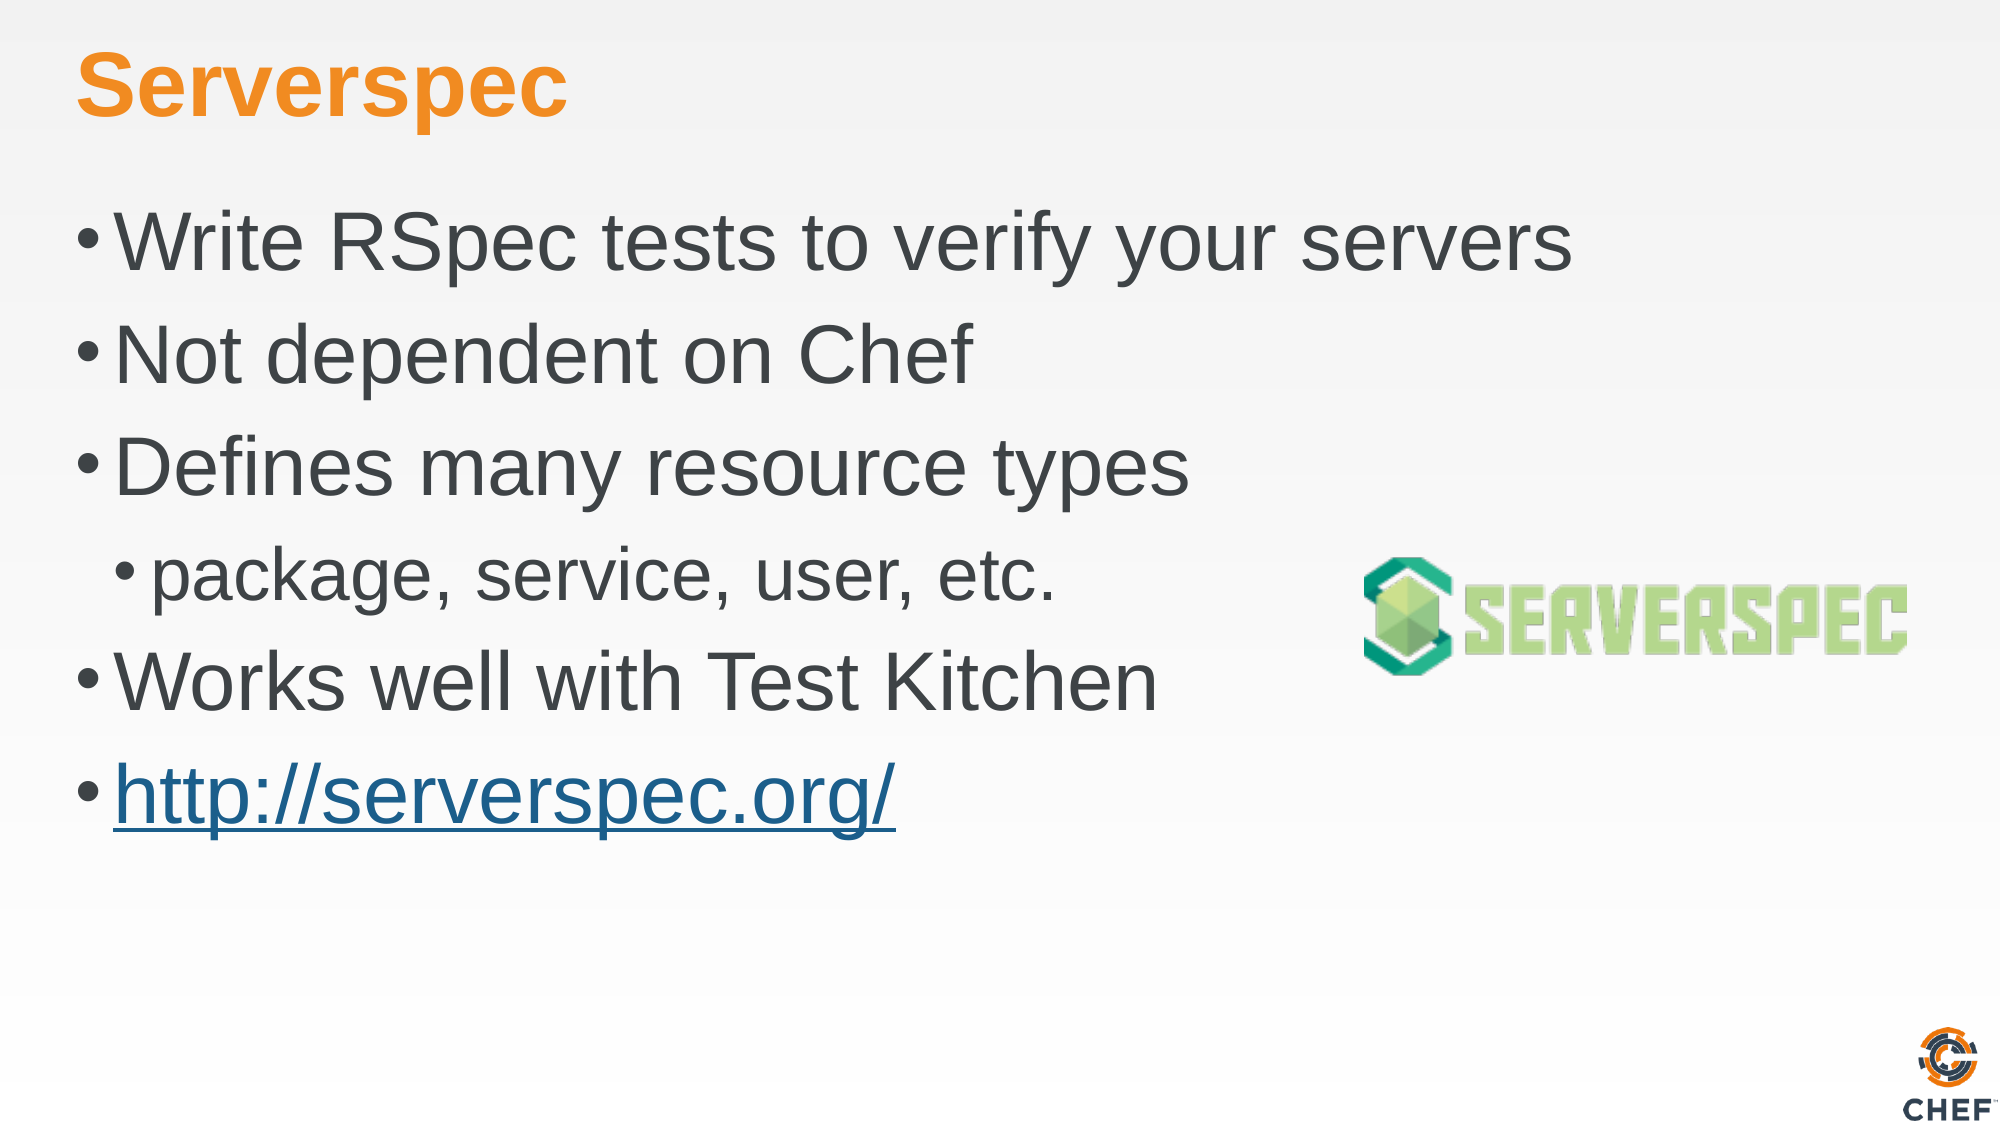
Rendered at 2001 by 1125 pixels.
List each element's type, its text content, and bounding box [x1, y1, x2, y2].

list Write RSpec tests to verify your servers Not dependent on Chef Defines many resource types package, service, user, etc. Works well with Test Kitchen http://serverspec.org/ [75, 187, 1913, 1050]
title Serverspec [75, 37, 1913, 140]
picture [1364, 554, 1907, 680]
picture [1903, 1027, 1998, 1121]
